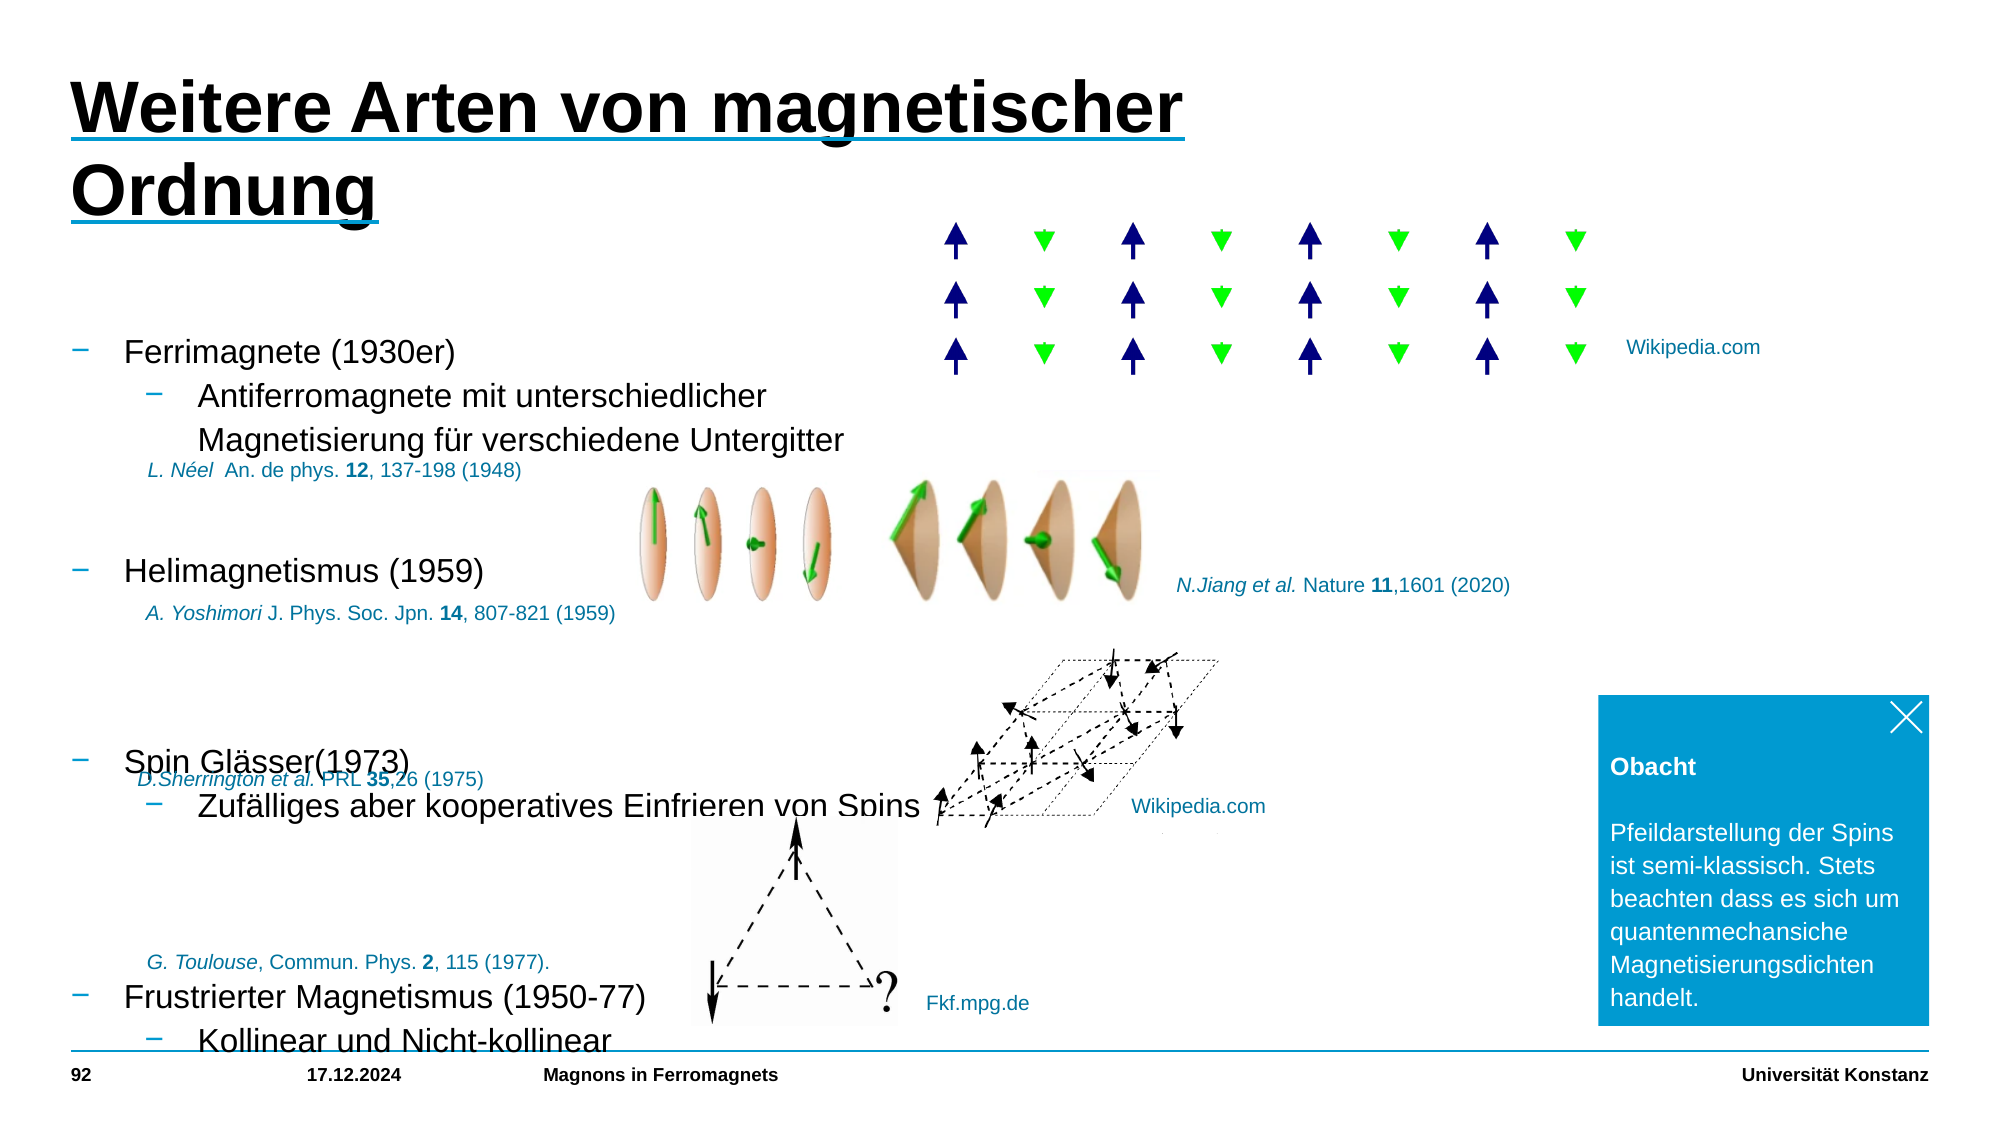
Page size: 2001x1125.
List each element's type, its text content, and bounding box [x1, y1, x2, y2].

text_box D.Sherrington et al. PRL 35,26 (1975) [122, 758, 500, 799]
title Weitere Arten von magnetischer Ordnung [70, 66, 1457, 268]
text_box Wikipedia.com [1230, 785, 1281, 825]
text_box G. Toulouse, Commun. Phys. 2, 115 (1977). [132, 941, 566, 981]
footer Magnons in Ferromagnets [543, 1058, 1489, 1094]
text_box A. Yoshimori J. Phys. Soc. Jpn. 14, 807-821 (1959) [131, 591, 631, 632]
list Ferrimagnete (1930er) Antiferromagnete mit unterschiedlicher Magnetisierung für verschiedene Untergitter Helimagnetismus (1959) Spin Glässer(1973) Zufälliges aber kooperatives Einfrieren von Spins Frustrierter Magnetismus (1950-77) Kollinear und Nicht-kollinear [70, 326, 985, 1000]
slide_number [306, 1058, 512, 1094]
text_box L. Néel An. de phys. 12, 137-198 (1948) [132, 449, 537, 489]
picture [611, 471, 844, 603]
picture [931, 642, 1225, 834]
slide_number 92 [70, 1058, 276, 1094]
text_box Wikipedia.com [1640, 326, 1776, 366]
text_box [1598, 694, 1930, 1027]
text_box N.Jiang et al. Nature 11,1601 (2020) [1163, 564, 1526, 604]
picture [897, 184, 1636, 410]
text_box Fkf.mpg.de [911, 981, 1045, 1022]
picture [690, 816, 898, 1027]
picture [880, 470, 1160, 607]
